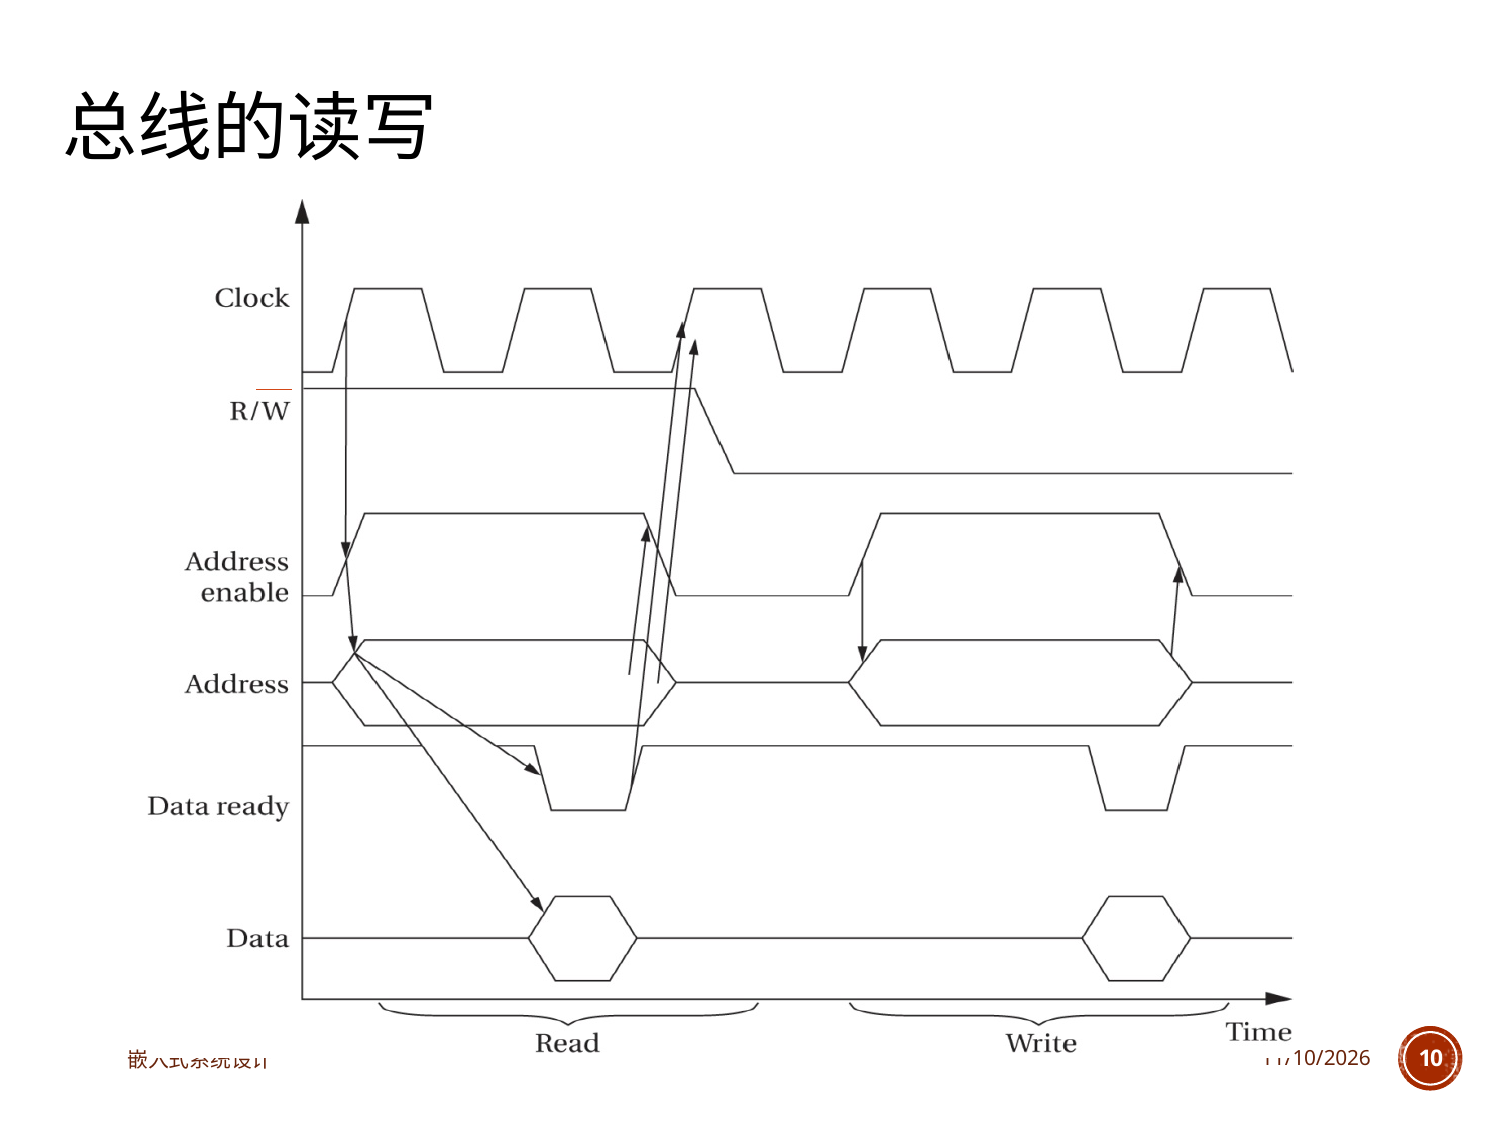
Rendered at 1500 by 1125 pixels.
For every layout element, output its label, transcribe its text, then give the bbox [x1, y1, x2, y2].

title 总线的读写 [47, 46, 1471, 215]
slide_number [982, 1028, 1386, 1089]
footer 嵌入式系统设计 [112, 1028, 891, 1089]
picture [147, 199, 1294, 1058]
slide_number 10 [1391, 1028, 1471, 1089]
